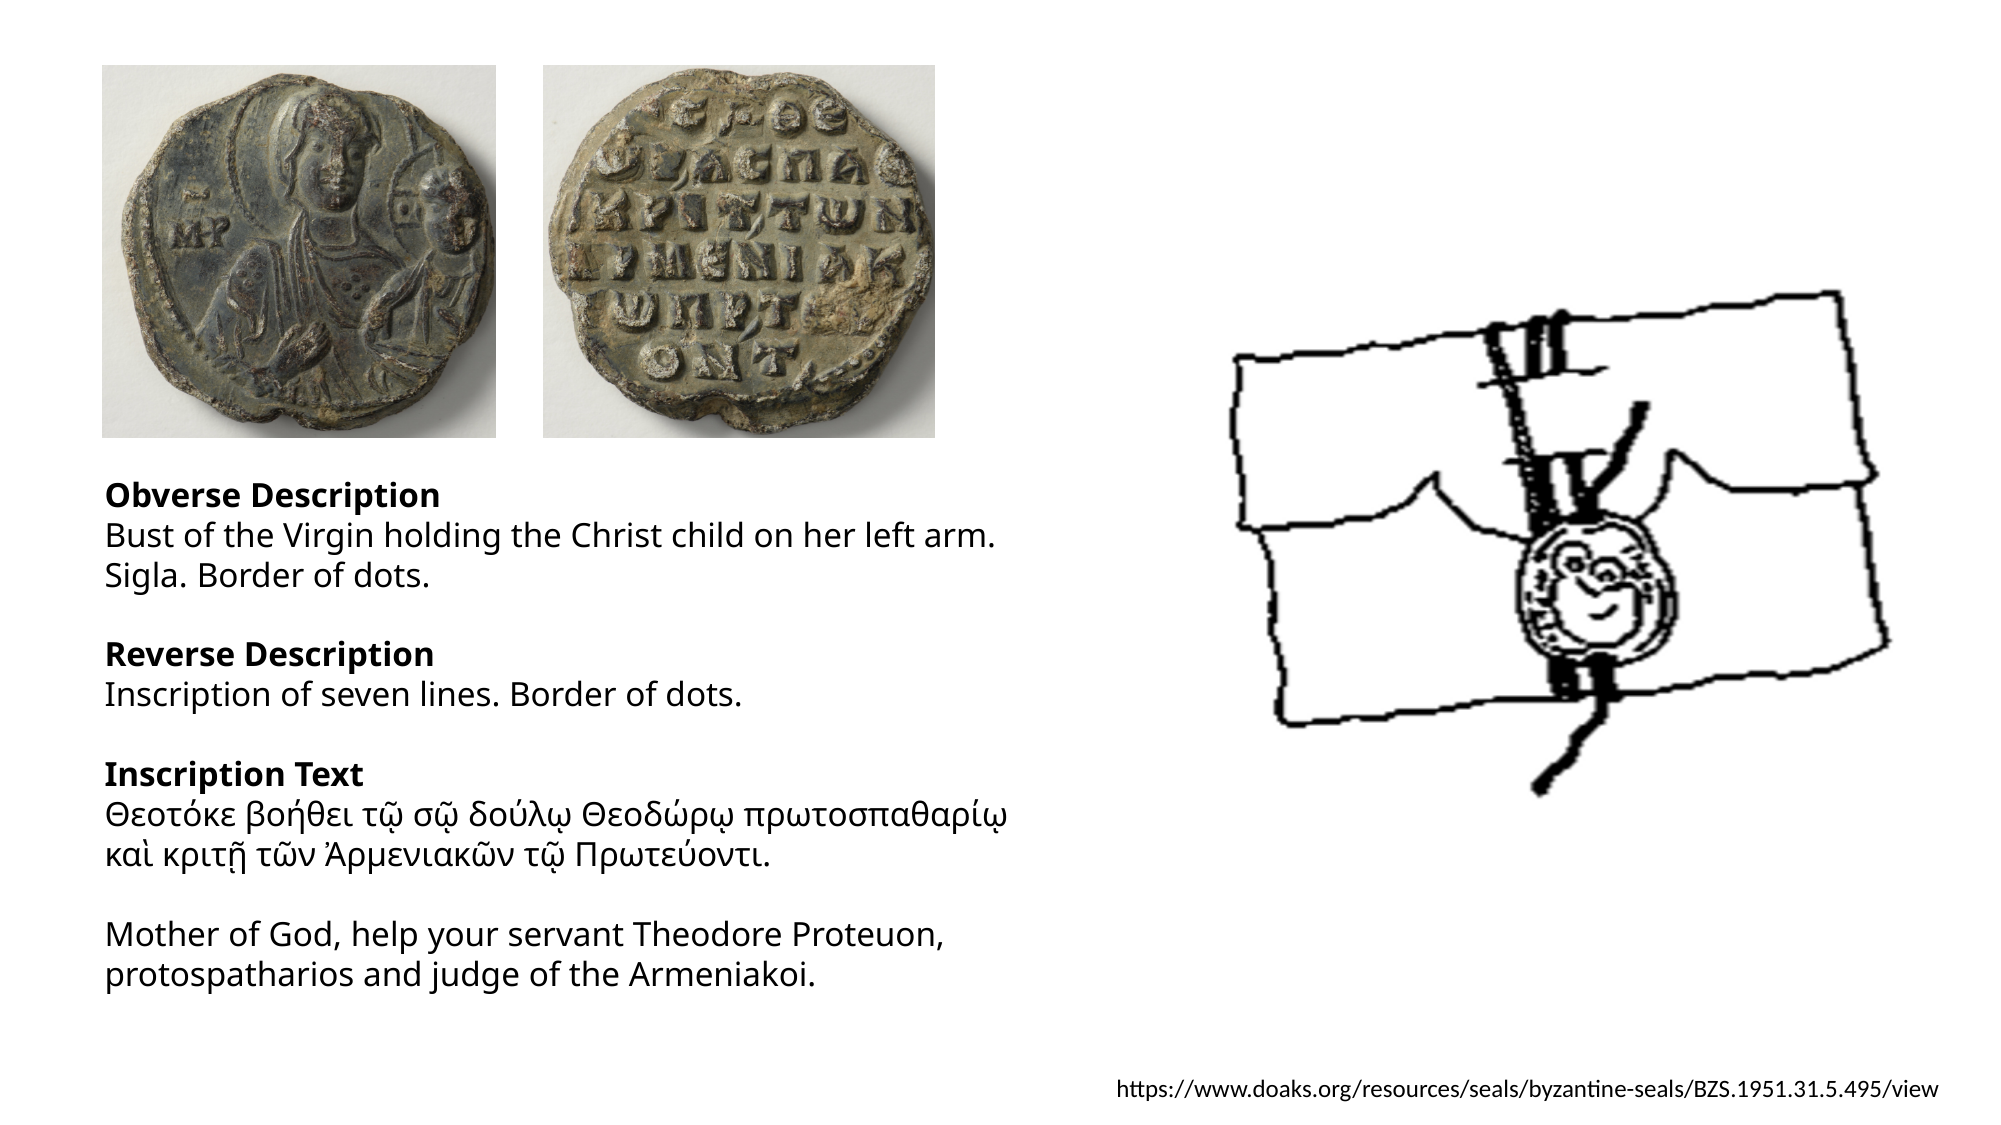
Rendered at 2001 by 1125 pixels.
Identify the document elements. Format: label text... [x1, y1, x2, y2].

text_box https://www.doaks.org/resources/seals/byzantine-seals/BZS.1951.31.5.495/view [1101, 1064, 1956, 1110]
picture [1160, 286, 1967, 808]
picture [542, 65, 935, 438]
text_box Obverse Description Bust of the Virgin holding the Christ child on her left arm. Sigla. Border of dots. Reverse Description Inscription of seven lines. Border of dots. Inscription Text Θεοτόκε βοήθει τῷ σῷ δούλῳ Θεοδώρῳ πρωτοσπαθαρίῳ καὶ κριτῇ τῶν Ἀρμενιακῶν τῷ Πρωτεύοντι. Mother of God, help your servant Theodore Proteuon, protospatharios and judge of the Armeniakoi. [89, 466, 1050, 1081]
picture [102, 65, 496, 438]
